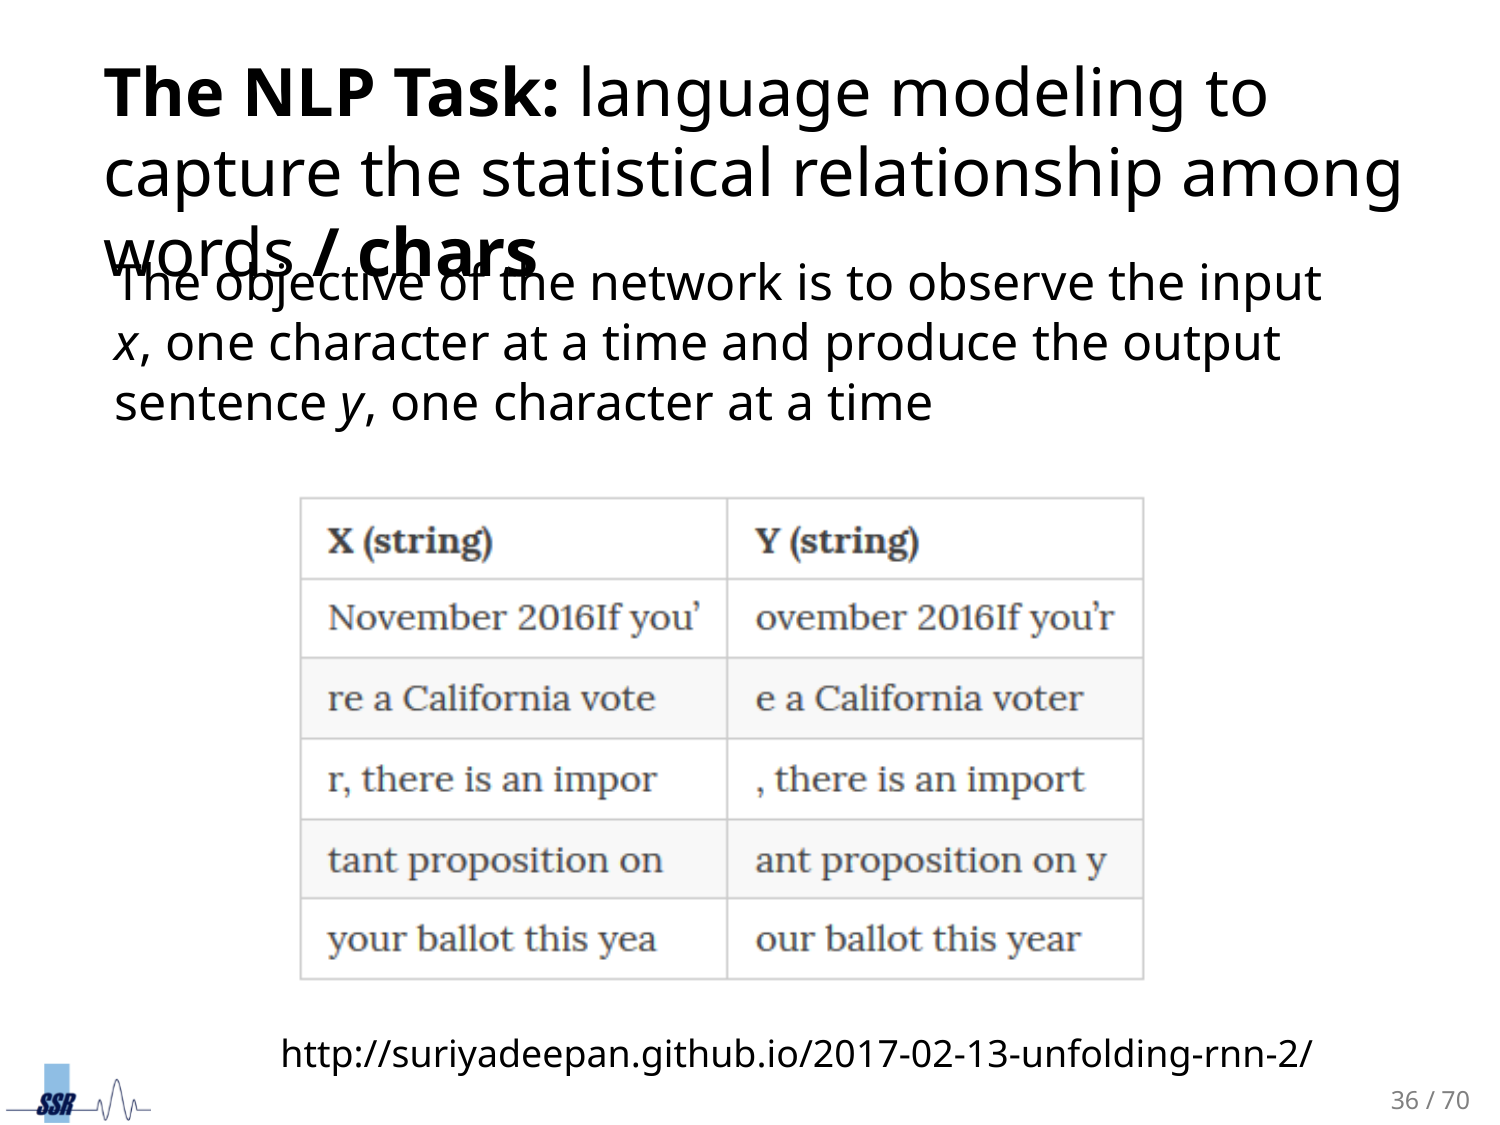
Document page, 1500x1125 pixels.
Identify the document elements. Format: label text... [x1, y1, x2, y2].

text_box The objective of the network is to observe the input x, one character at a time and produce the output sentence y, one character at a time [100, 243, 1376, 439]
picture [265, 479, 1178, 1020]
picture [1, 1062, 151, 1125]
text_box http://suriyadeepan.github.io/2017-02-13-unfolding-rnn-2/ [265, 1023, 1391, 1083]
text_box The NLP Task: language modeling to capture the statistical relationship among words / chars [88, 42, 1424, 298]
